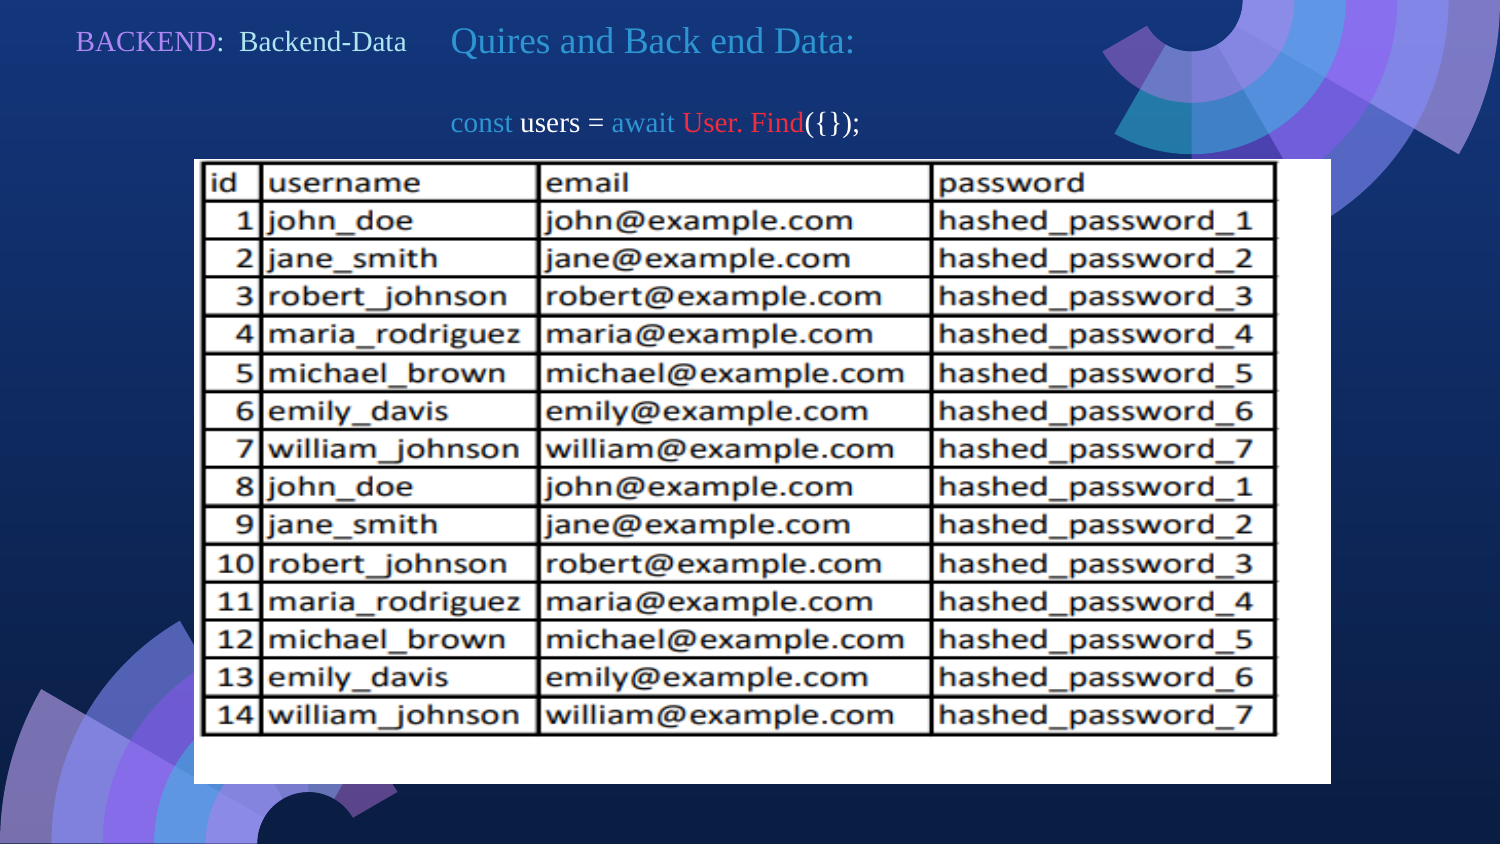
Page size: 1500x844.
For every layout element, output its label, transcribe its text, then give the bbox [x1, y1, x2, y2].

text_box Quires and Back end Data: [435, 8, 1031, 69]
text_box BACKEND: Backend-Data [60, 14, 435, 65]
picture [194, 159, 1331, 785]
text_box const users = await User. Find({}); [435, 95, 1064, 146]
